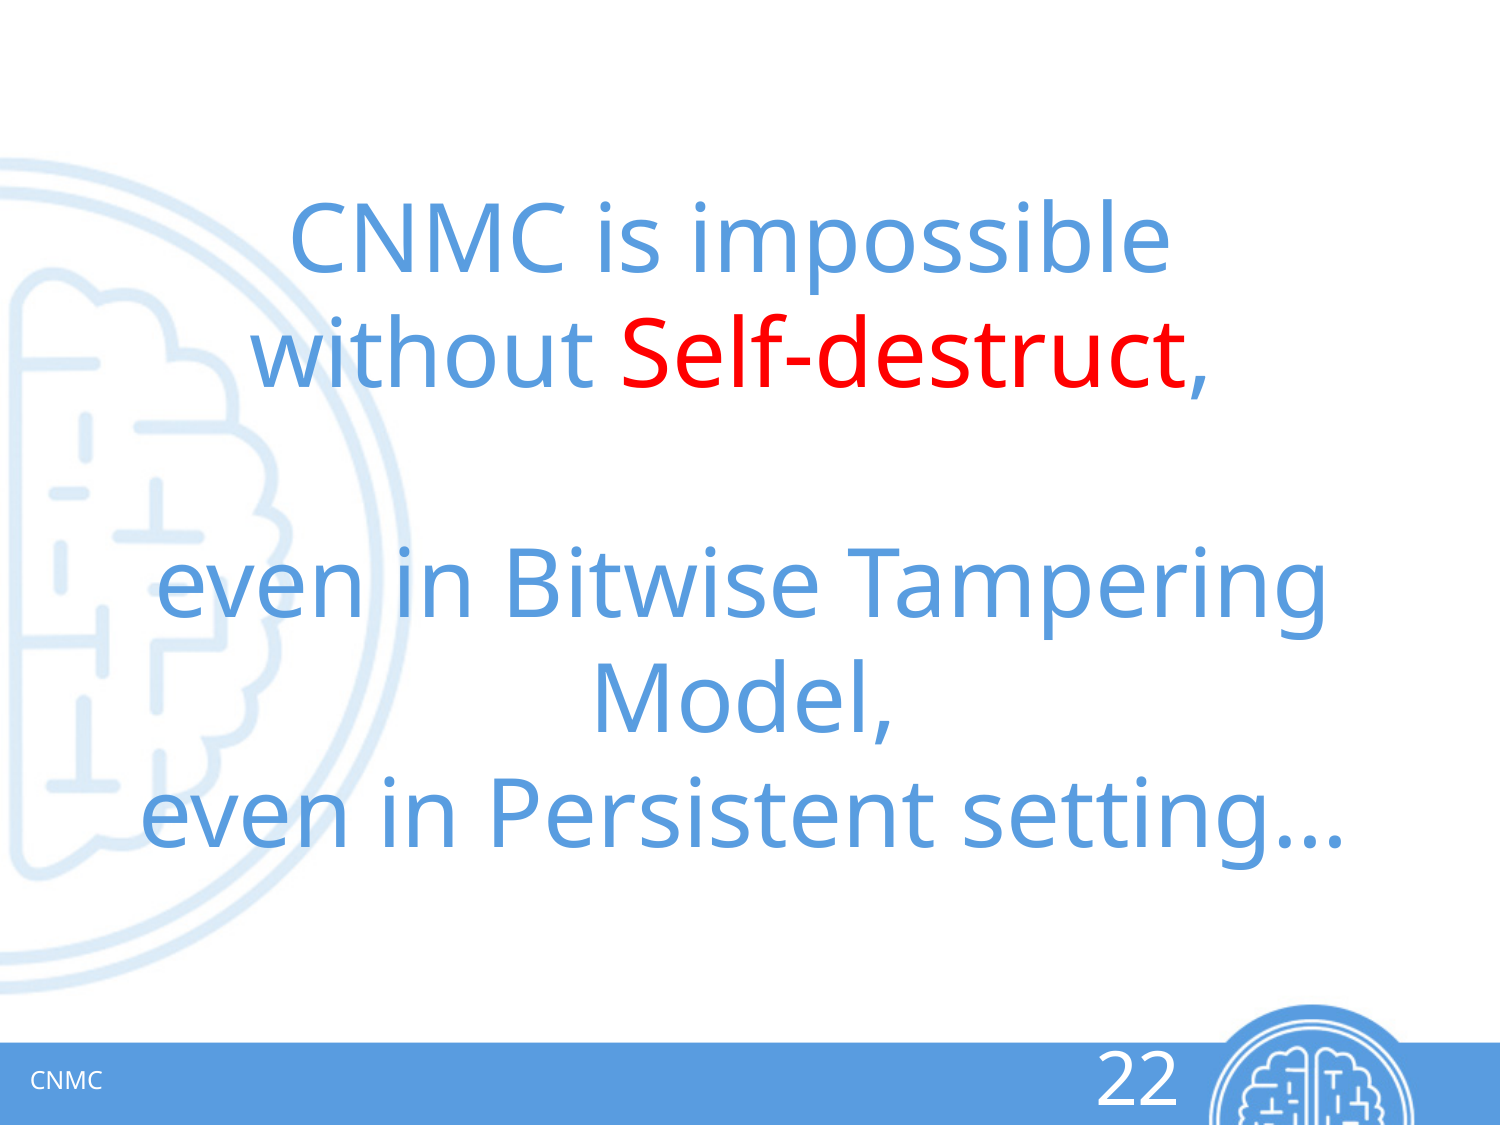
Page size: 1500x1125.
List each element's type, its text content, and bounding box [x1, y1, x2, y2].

title CNMC is impossible without Self-destruct, even in Bitwise Tampering Model, even in Persistent setting… [83, 654, 1404, 875]
slide_number 22 [1033, 1051, 1196, 1112]
footer CNMC [14, 1051, 809, 1112]
picture [0, 0, 1500, 1125]
